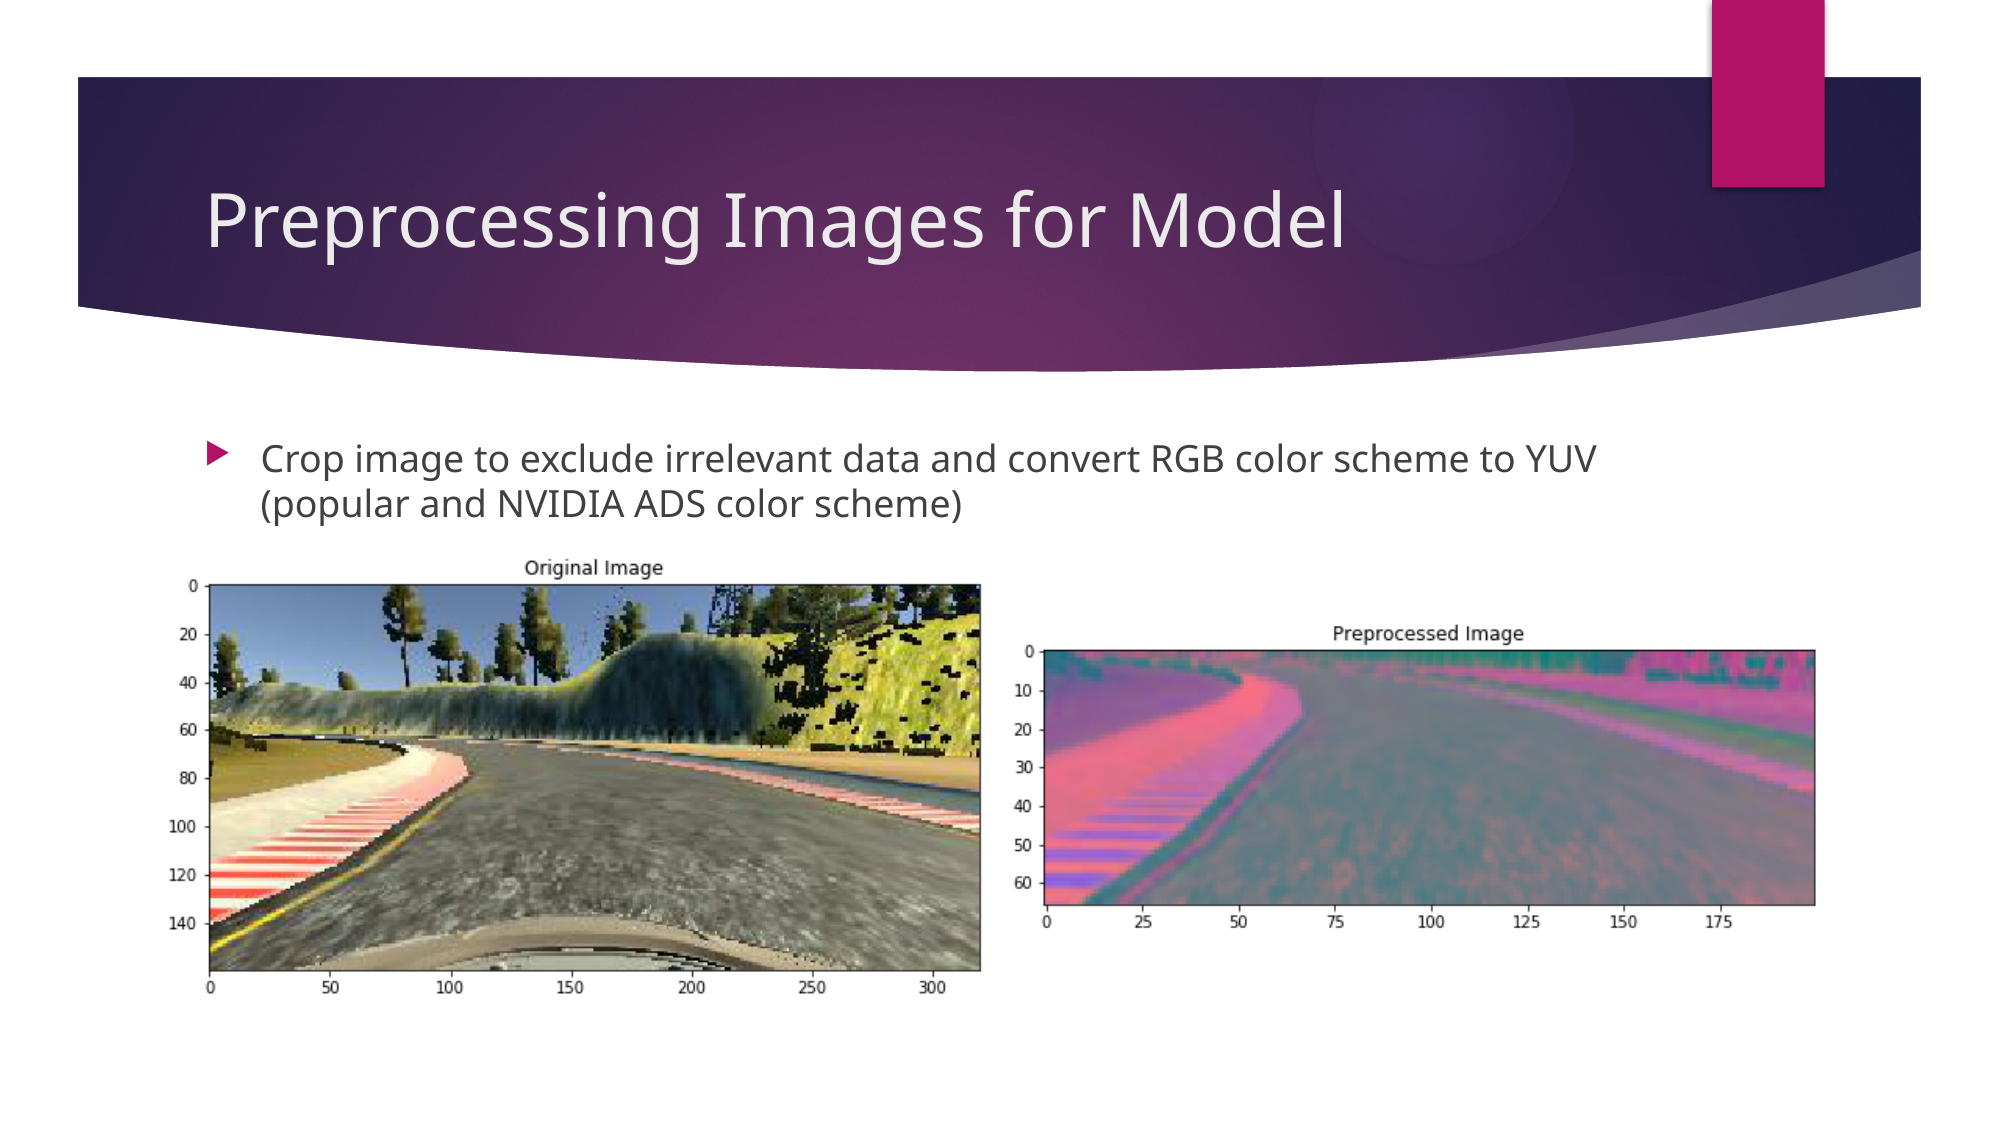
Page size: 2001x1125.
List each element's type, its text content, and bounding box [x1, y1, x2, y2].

title Preprocessing Images for Model [189, 159, 1627, 276]
picture [155, 538, 1844, 1018]
list Crop image to exclude irrelevant data and convert RGB color scheme to YUV (popular and NVIDIA ADS color scheme) [189, 427, 1638, 536]
